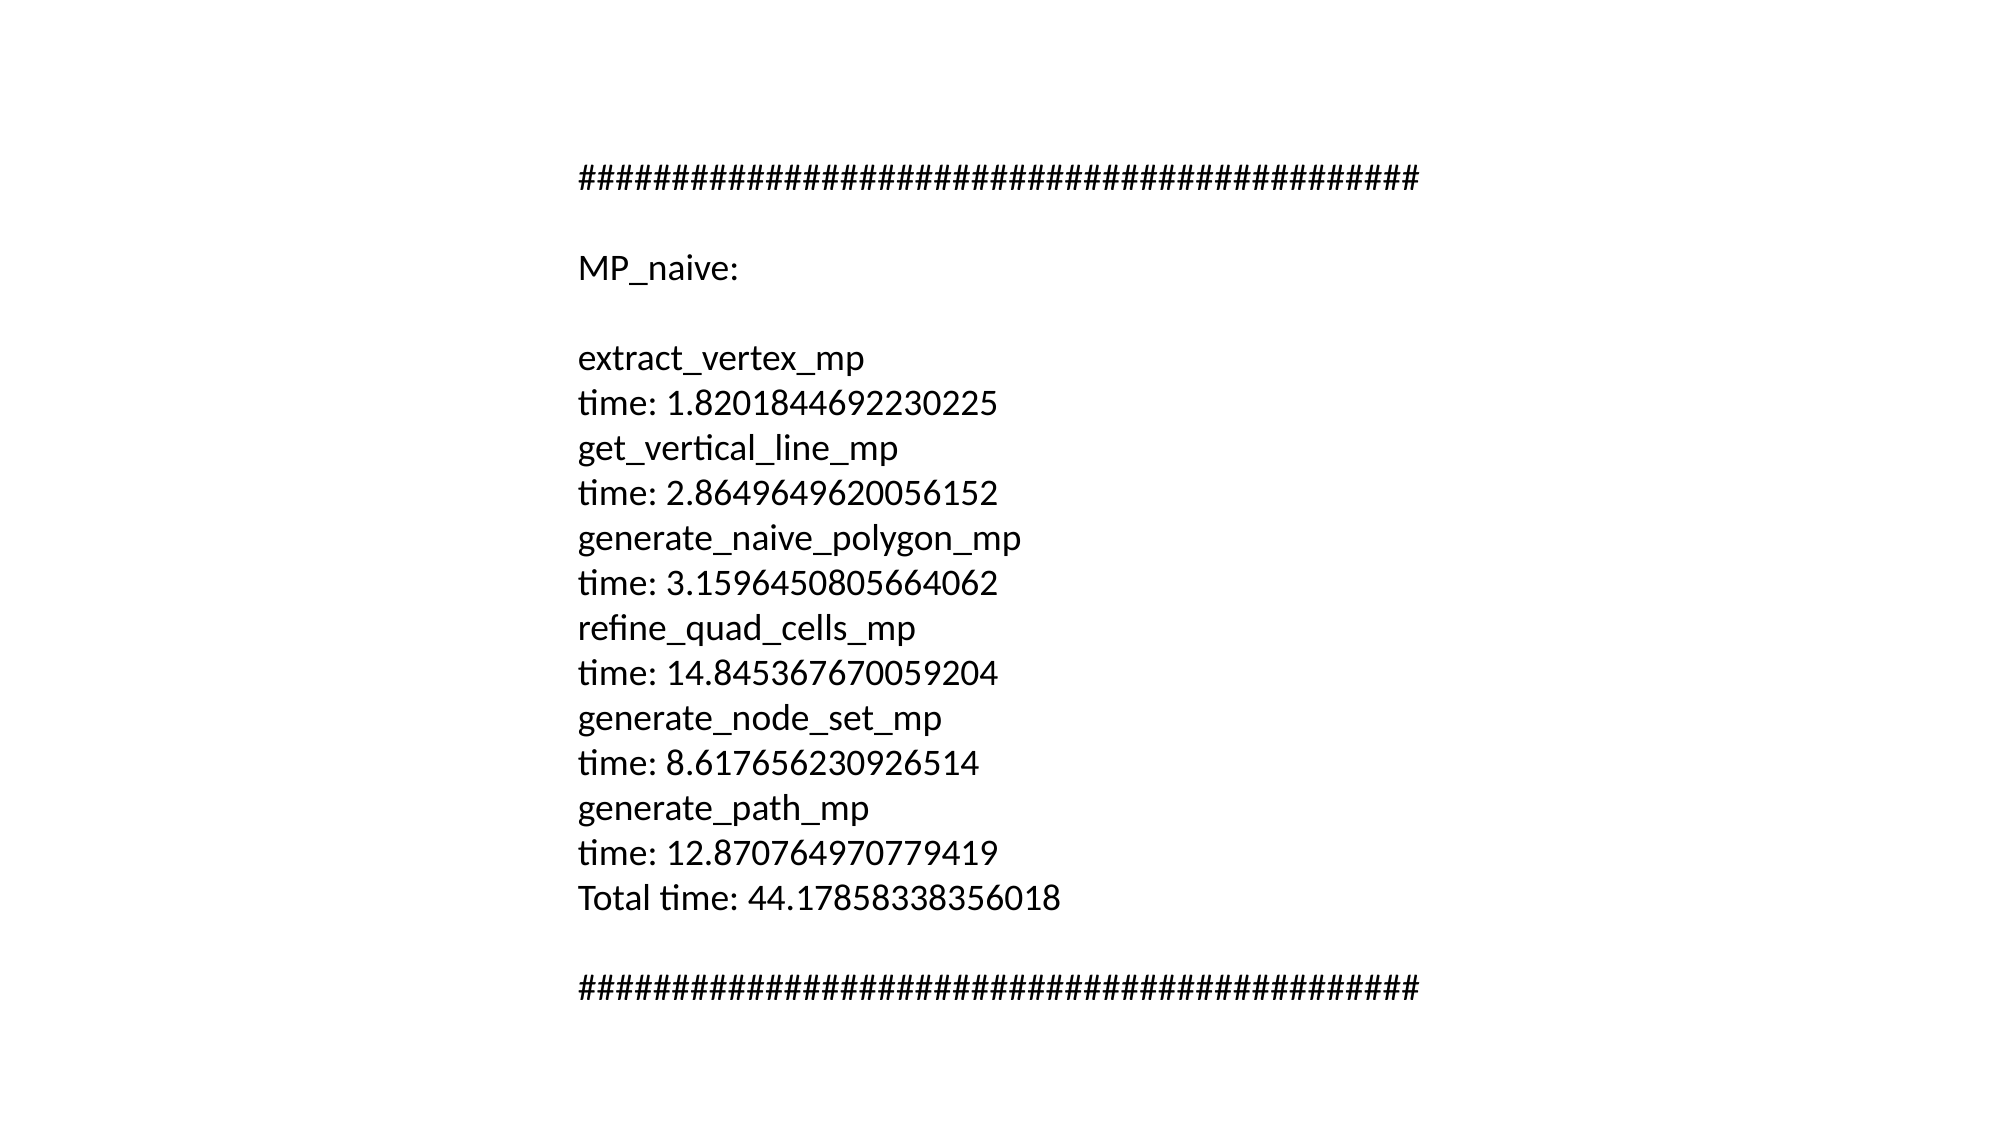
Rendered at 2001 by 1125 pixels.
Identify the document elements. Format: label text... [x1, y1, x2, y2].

text_box ############################################# MP_naive: extract_vertex_mp time: 1.8201844692230225 get_vertical_line_mp time: 2.8649649620056152 generate_naive_polygon_mp time: 3.1596450805664062 refine_quad_cells_mp time: 14.845367670059204 generate_node_set_mp time: 8.617656230926514 generate_path_mp time: 12.870764970779419 Total time: 44.17858338356018 ############################################# [563, 100, 1437, 1016]
